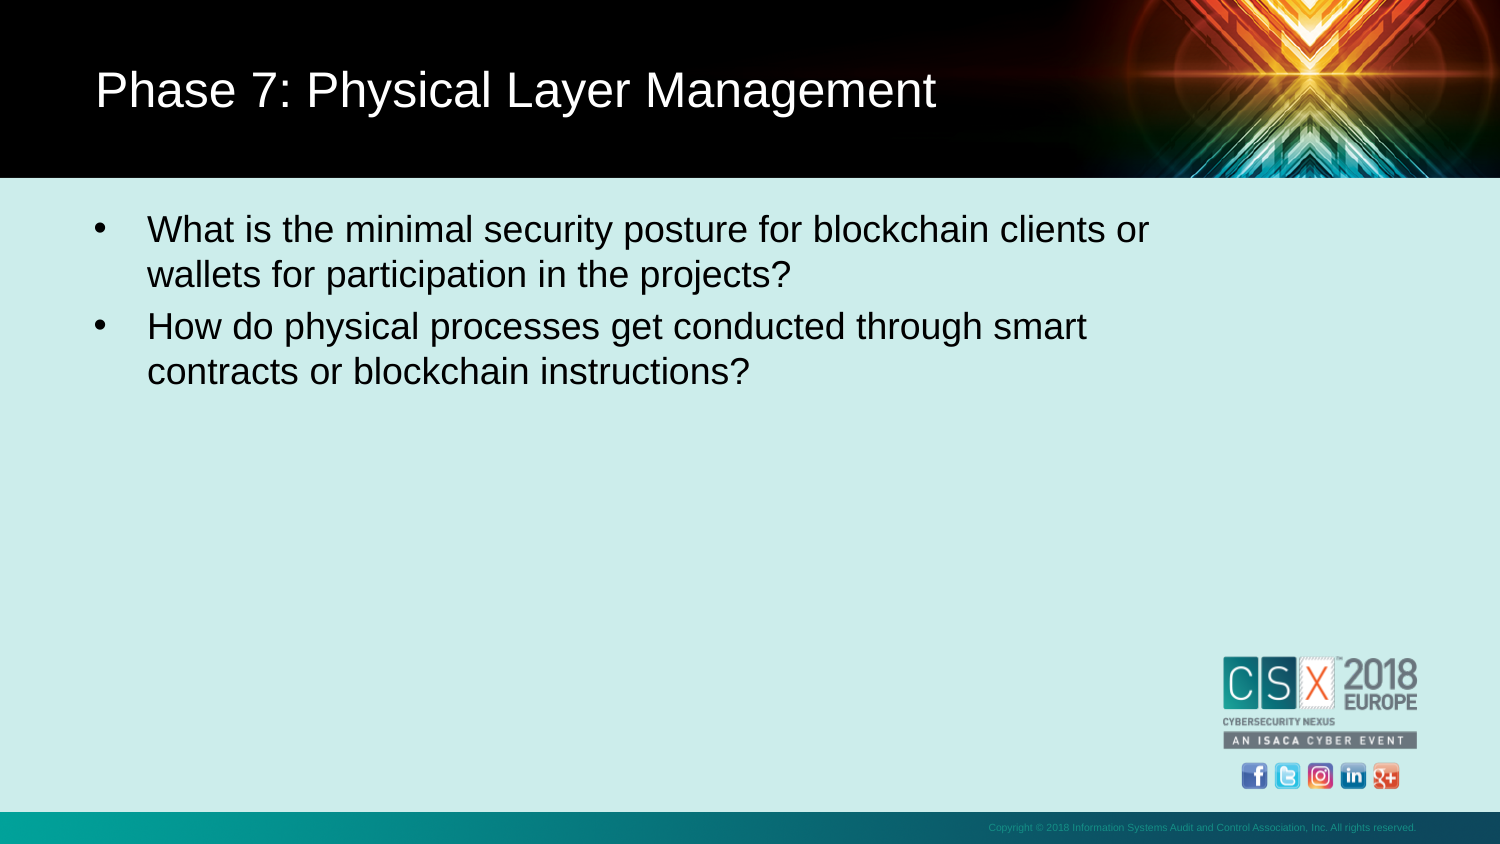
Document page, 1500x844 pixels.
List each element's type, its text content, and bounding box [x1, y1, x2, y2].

list What is the minimal security posture for blockchain clients or wallets for participation in the projects? How do physical processes get conducted through smart contracts or blockchain instructions? [80, 198, 1218, 775]
picture [0, 0, 1500, 844]
list Phase 7: Physical Layer Management [80, 0, 1219, 176]
